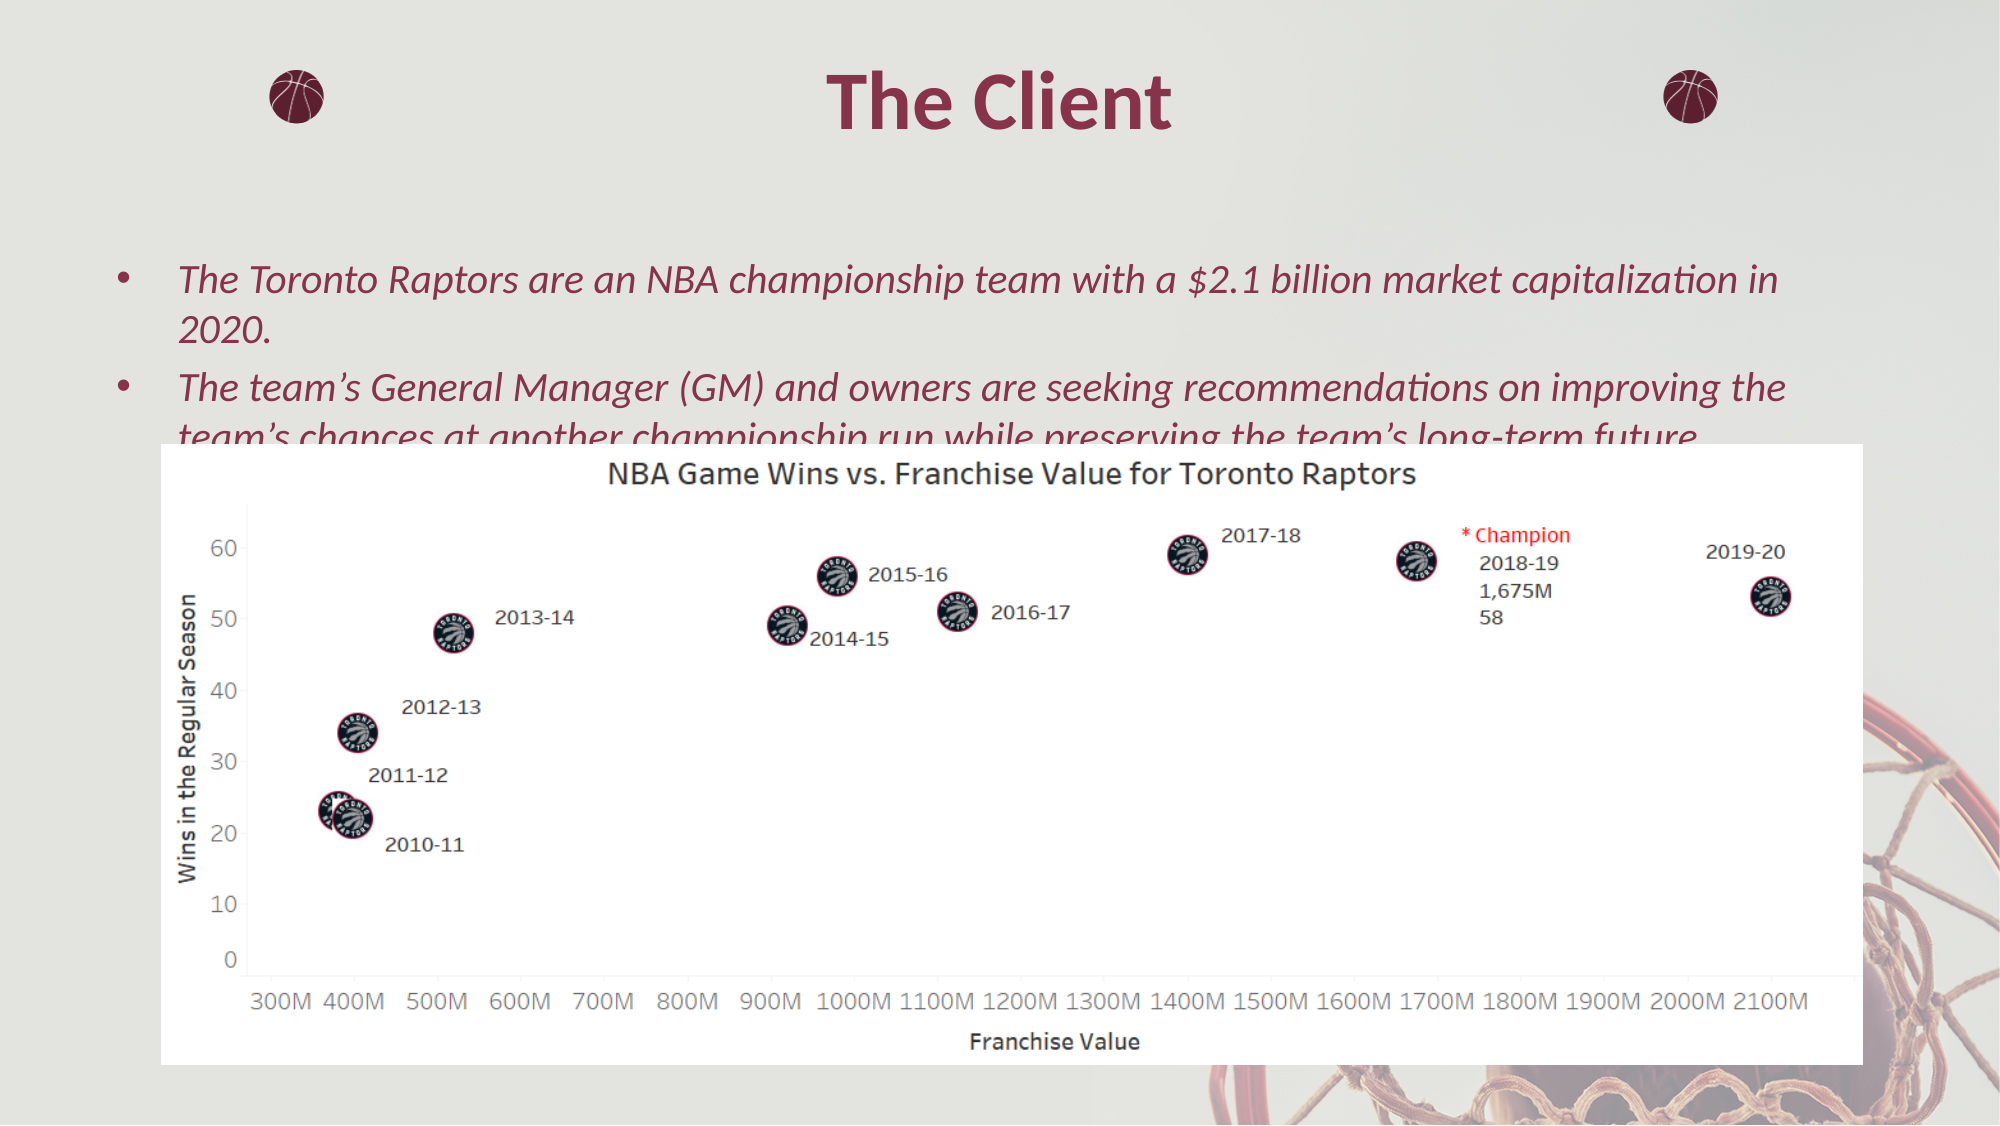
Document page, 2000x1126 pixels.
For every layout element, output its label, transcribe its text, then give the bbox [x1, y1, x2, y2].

title The Client [99, 31, 1900, 163]
list The Toronto Raptors are an NBA championship team with a $2.1 billion market capitalization in 2020. The team’s General Manager (GM) and owners are seeking recommendations on improving the team’s chances at another championship run while preserving the team’s long-term future. [99, 243, 1900, 1036]
picture [0, 0, 2000, 1125]
